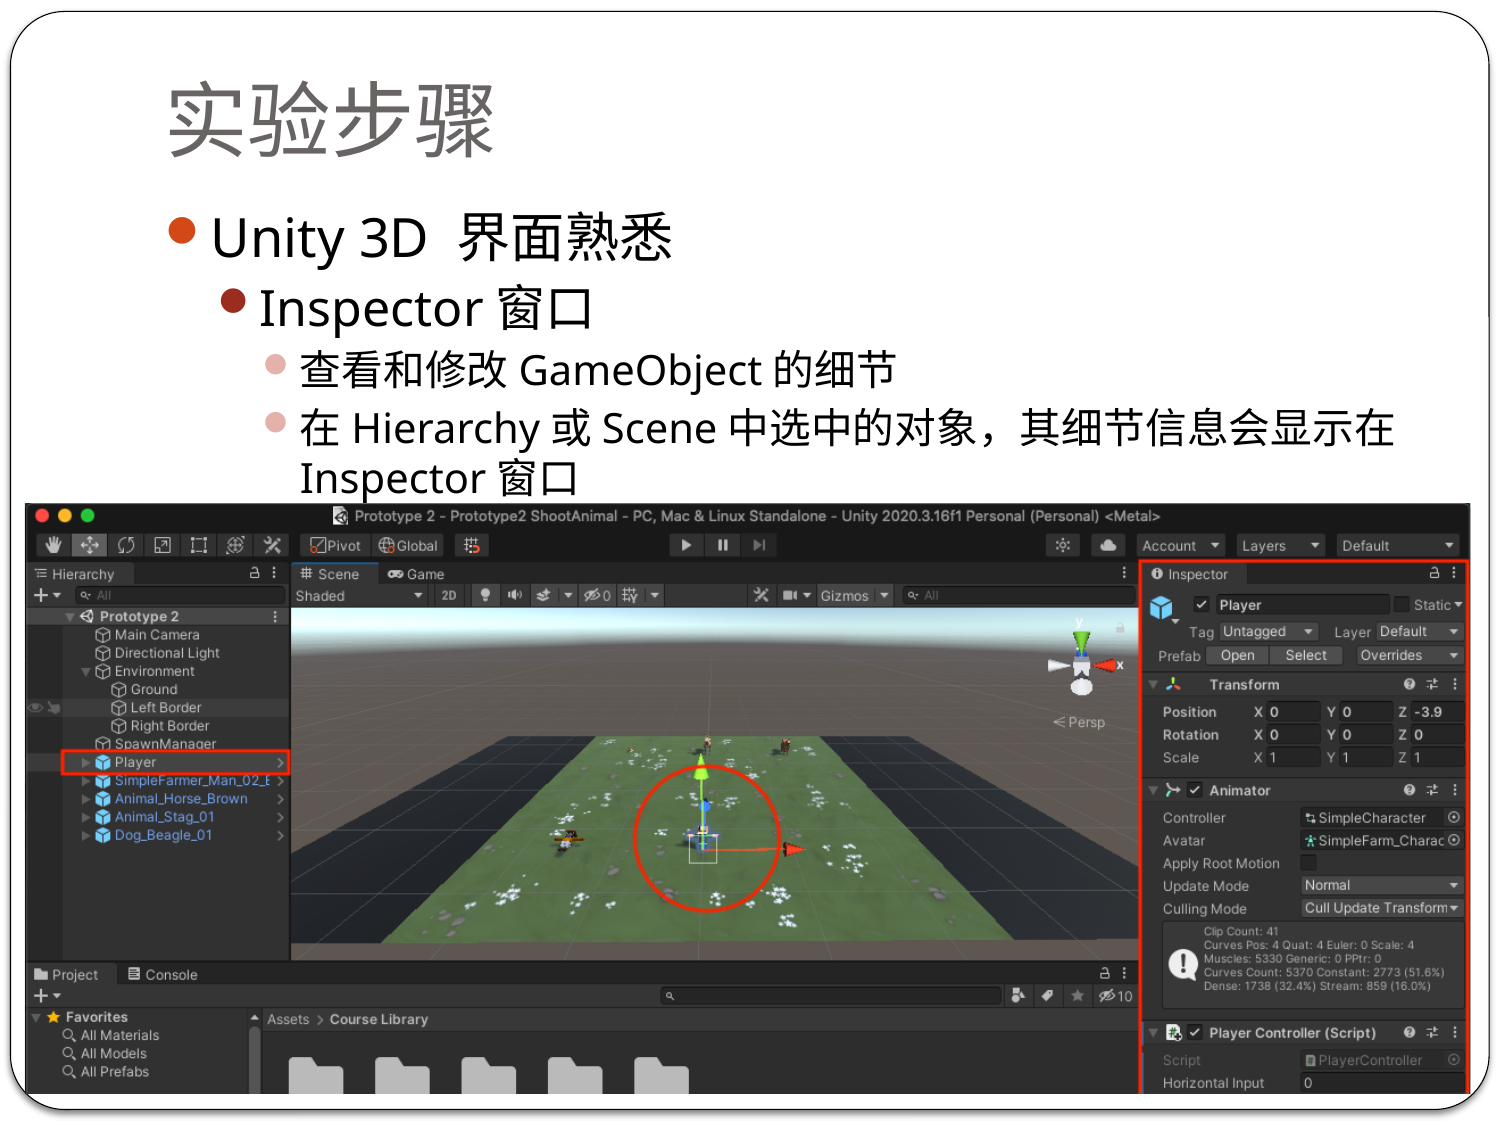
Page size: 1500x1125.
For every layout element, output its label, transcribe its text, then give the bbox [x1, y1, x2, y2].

list Unity 3D 界面熟悉 Inspector窗口 查看和修改GameObject的细节 在Hierarchy或Scene中选中的对象，其细节信息会显示在Inspector窗口 [150, 196, 1425, 501]
picture [24, 503, 1471, 1095]
title 实验步骤 [150, 0, 1425, 183]
